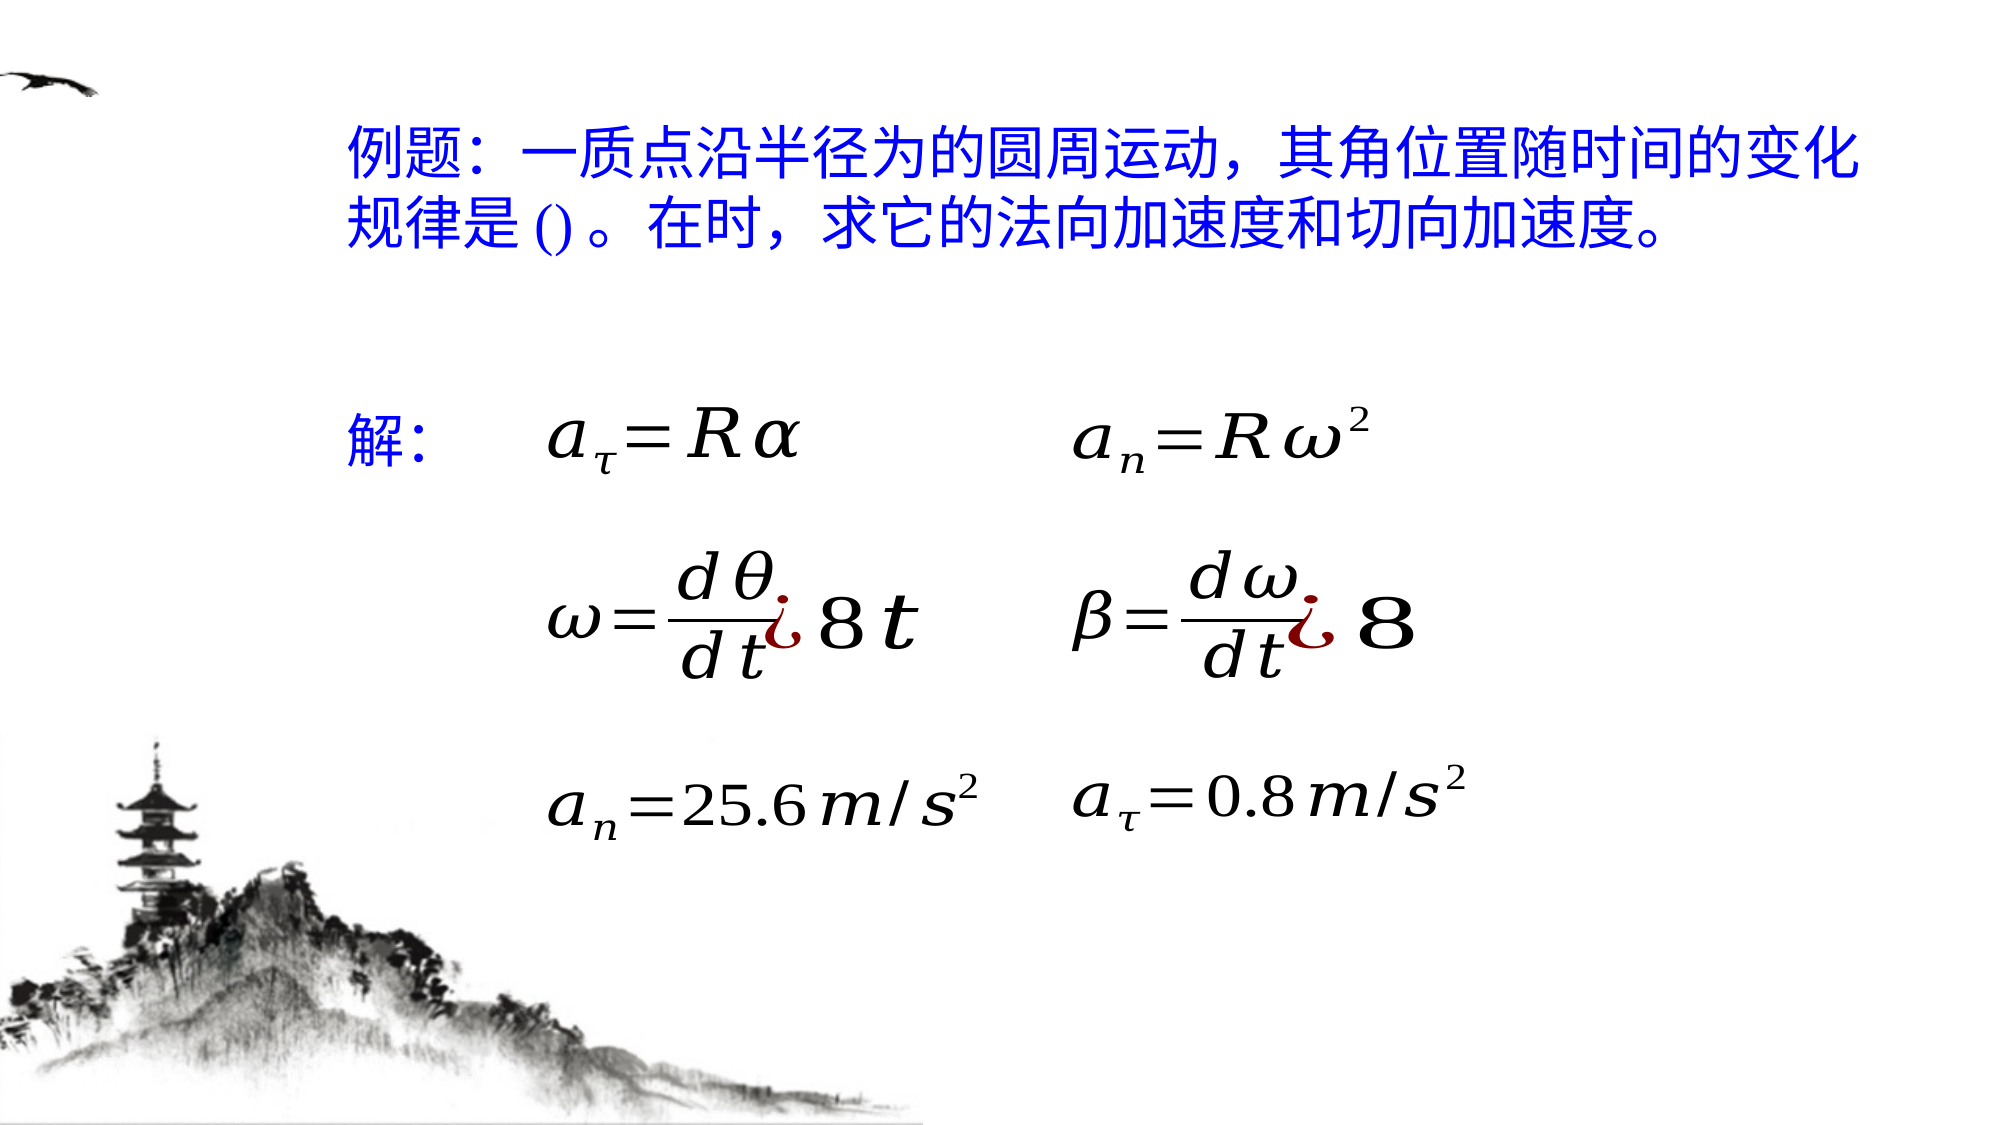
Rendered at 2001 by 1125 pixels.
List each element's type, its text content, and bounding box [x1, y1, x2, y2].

text_box 解： [331, 396, 530, 482]
picture [0, 3, 99, 97]
picture [0, 732, 923, 1125]
